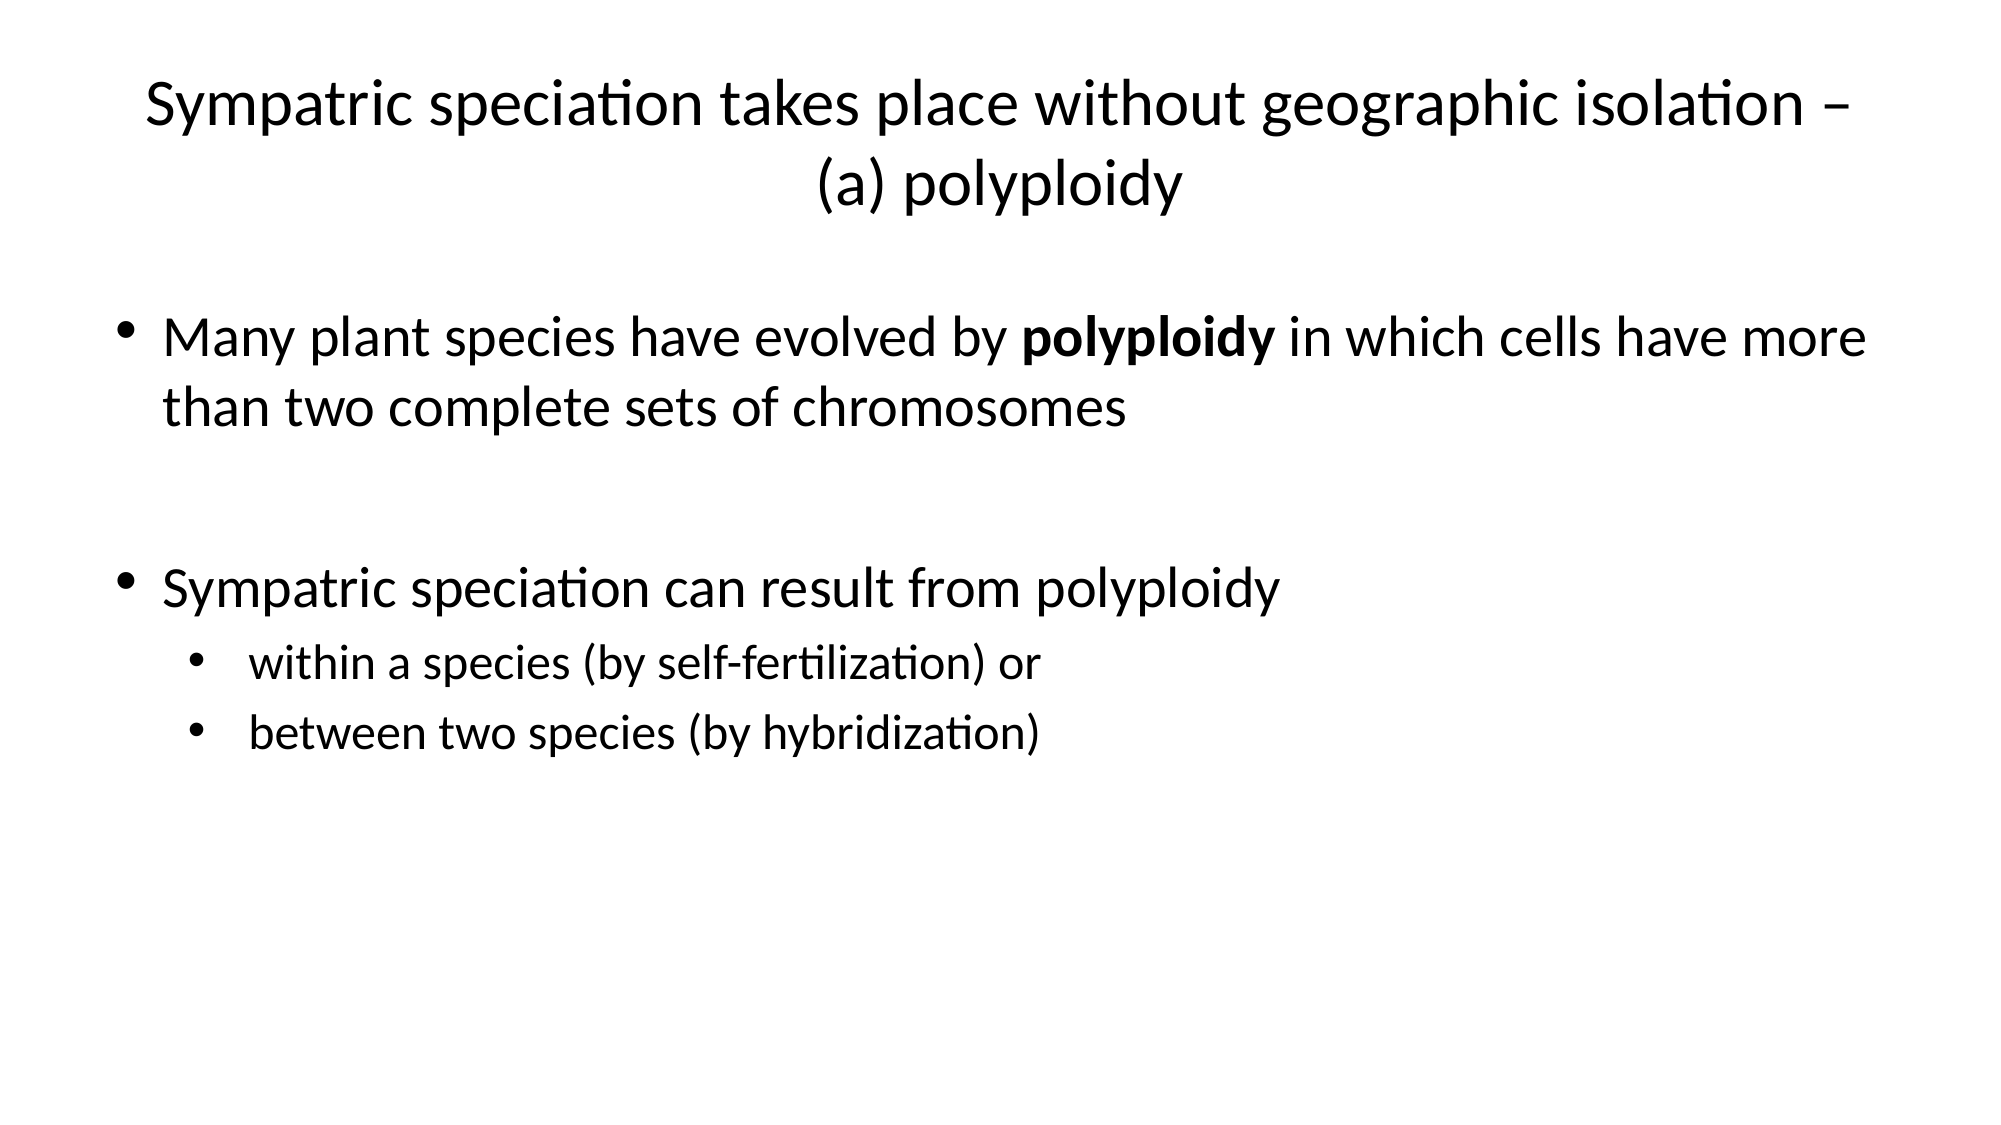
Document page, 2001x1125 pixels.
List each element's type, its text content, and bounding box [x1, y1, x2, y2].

list Many plant species have evolved by polyploidy in which cells have more than two complete sets of chromosomes Sympatric speciation can result from polyploidy within a species (by self-fertilization) or between two species (by hybridization) [99, 290, 1900, 1005]
title Sympatric speciation takes place without geographic isolation – (a) polyploidy [99, 45, 1900, 233]
